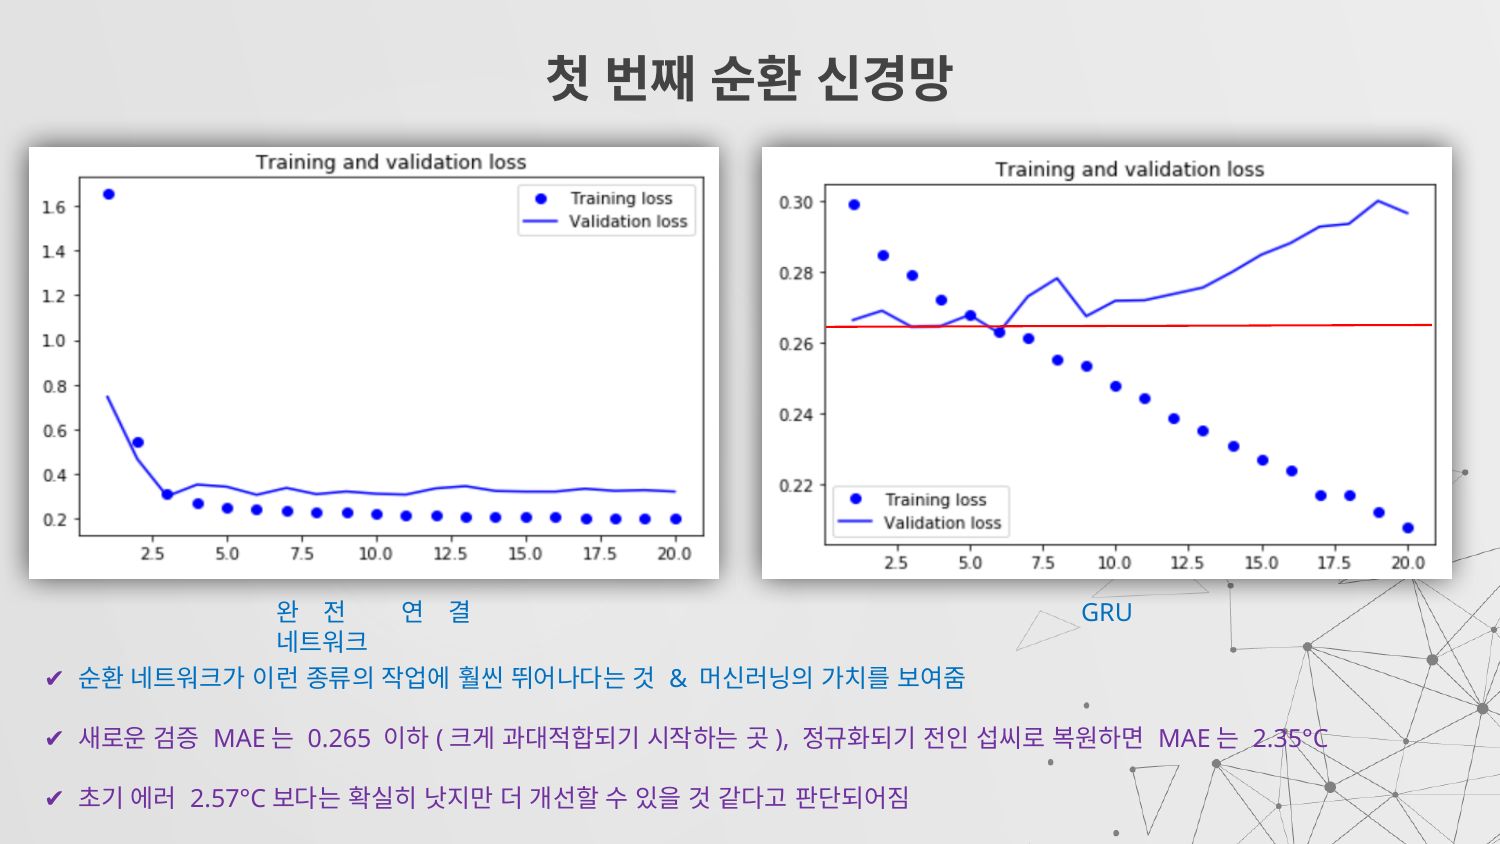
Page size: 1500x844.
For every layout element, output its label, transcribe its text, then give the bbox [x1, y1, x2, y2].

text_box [825, 324, 1432, 328]
text_box GRU [994, 589, 1220, 634]
title 첫 번째 순환 신경망 [322, 32, 1178, 148]
picture [0, 0, 1500, 844]
text_box ✔ 순환 네트워크가 이런 종류의 작업에 훨씬 뛰어나다는 것 & 머신러닝의 가치를 보여줌 ✔ 새로운 검증 MAE는 0.265 이하(크게 과대적합되기 시작하는 곳), 정규화되기 전인 섭씨로 복원하면 MAE는 2.35°C ✔ 초기 에러 2.57°C보다는 확실히 낫지만 더 개선할 수 있을 것 같다고 판단되어짐 [29, 655, 1369, 821]
text_box 완전 연결 네트워크 [261, 589, 487, 655]
